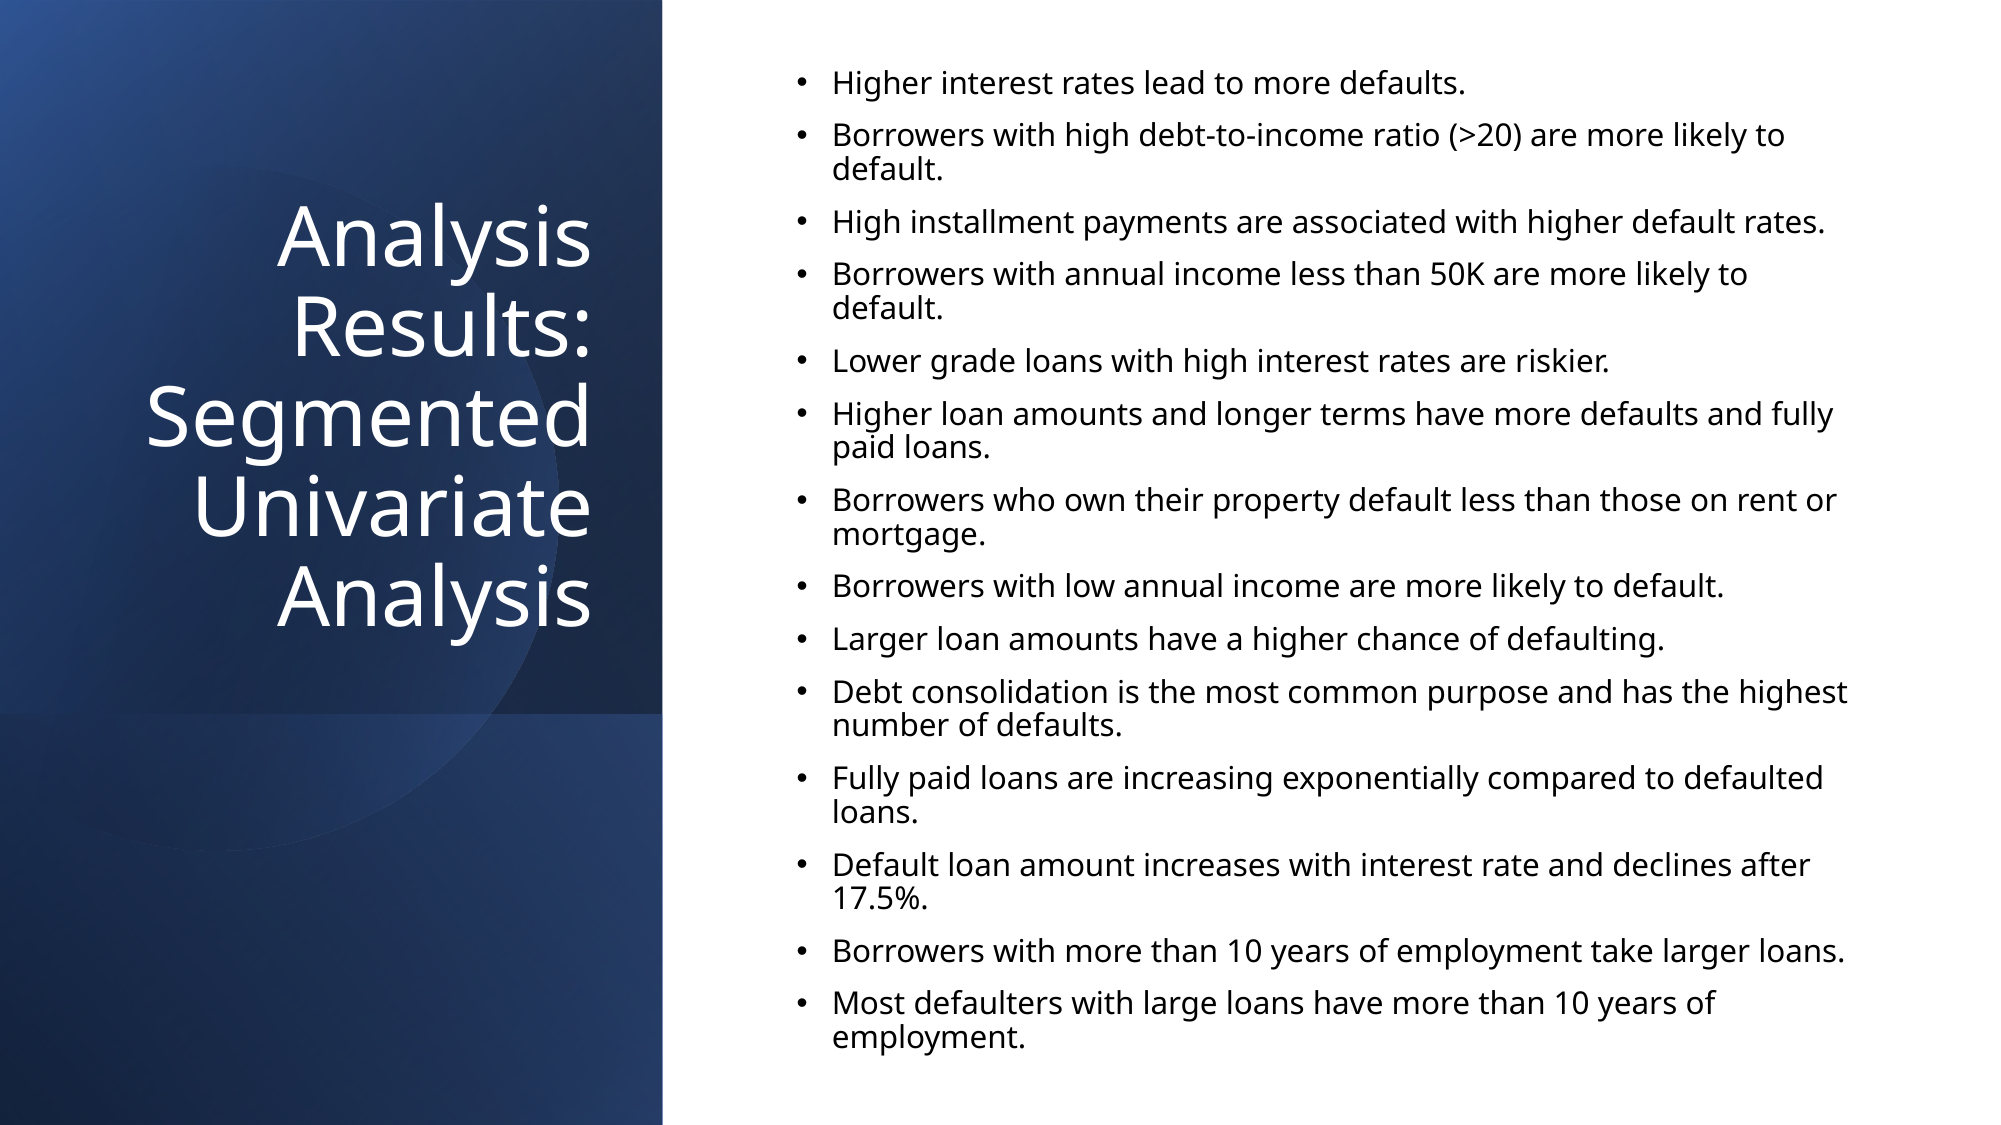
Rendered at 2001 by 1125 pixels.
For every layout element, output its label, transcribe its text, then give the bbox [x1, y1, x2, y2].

title Analysis Results: Segmented Univariate Analysis [76, 95, 603, 653]
list Higher interest rates lead to more defaults. Borrowers with high debt-to-income ratio (>20) are more likely to default. High installment payments are associated with higher default rates. Borrowers with annual income less than 50K are more likely to default. Lower grade loans with high interest rates are riskier. Higher loan amounts and longer terms have more defaults and fully paid loans. Borrowers who own their property default less than those on rent or mortgage. Borrowers with low annual income are more likely to default. Larger loan amounts have a higher chance of defaulting. Debt consolidation is the most common purpose and has the highest number of defaults. Fully paid loans are increasing exponentially compared to defaulted loans. Default loan amount increases with interest rate and declines after 17.5%. Borrowers with more than 10 years of employment take larger loans. Most defaulters with large loans have more than 10 years of employment. [788, 106, 1865, 1017]
text_box [663, 0, 2000, 1125]
text_box [0, 0, 663, 1124]
